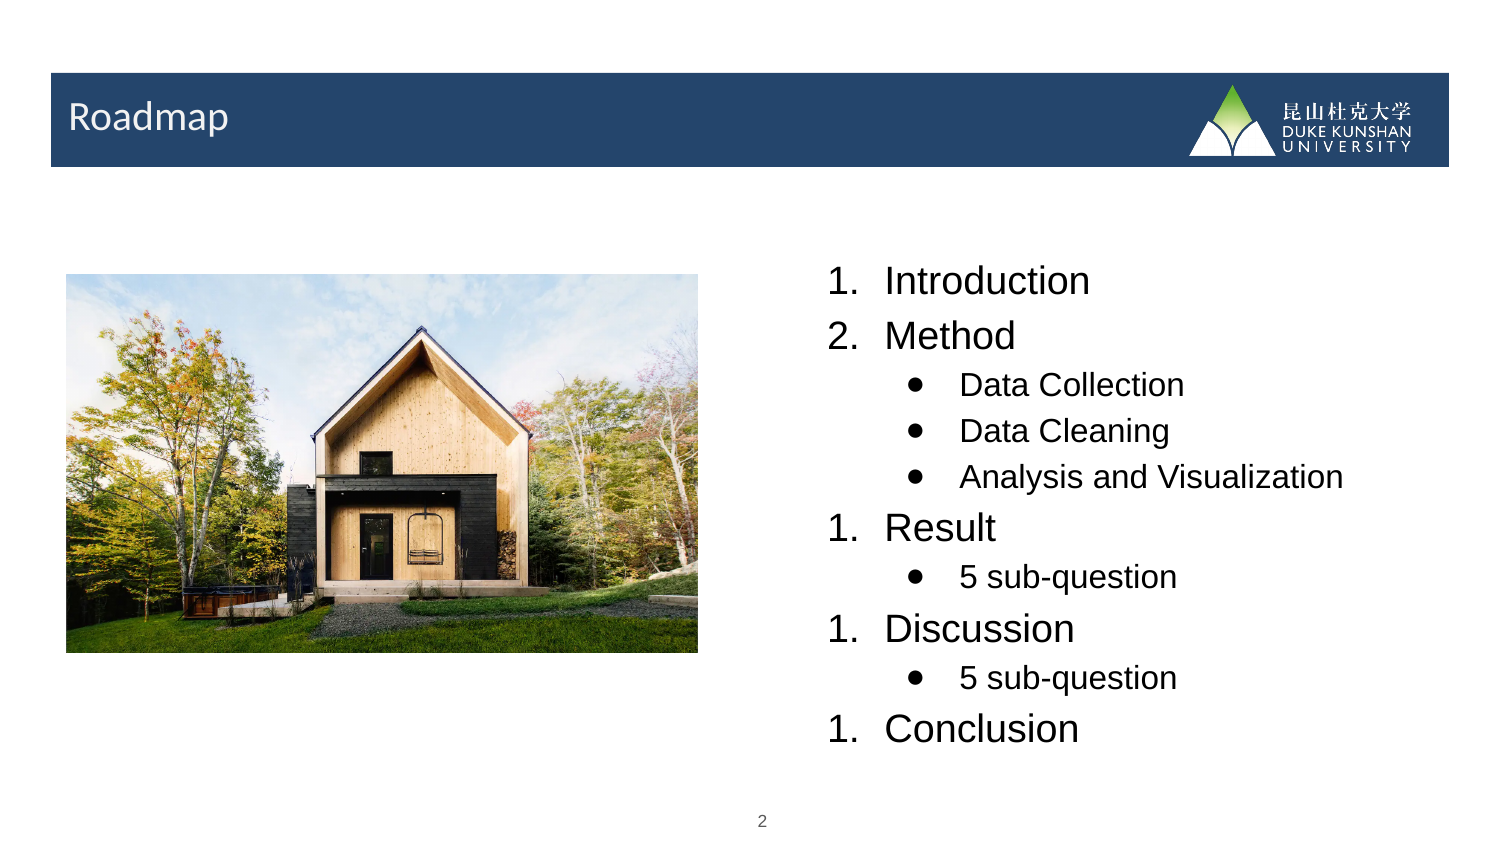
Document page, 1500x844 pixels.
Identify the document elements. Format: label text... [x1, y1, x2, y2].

picture [66, 274, 698, 653]
text_box Introduction Method Data Collection Data Cleaning Analysis and Visualization Result 5 sub-question Discussion 5 sub-question Conclusion [794, 233, 1449, 766]
picture [1187, 83, 1412, 157]
title Roadmap [51, 72, 1449, 167]
slide_number ‹#› [727, 806, 773, 837]
